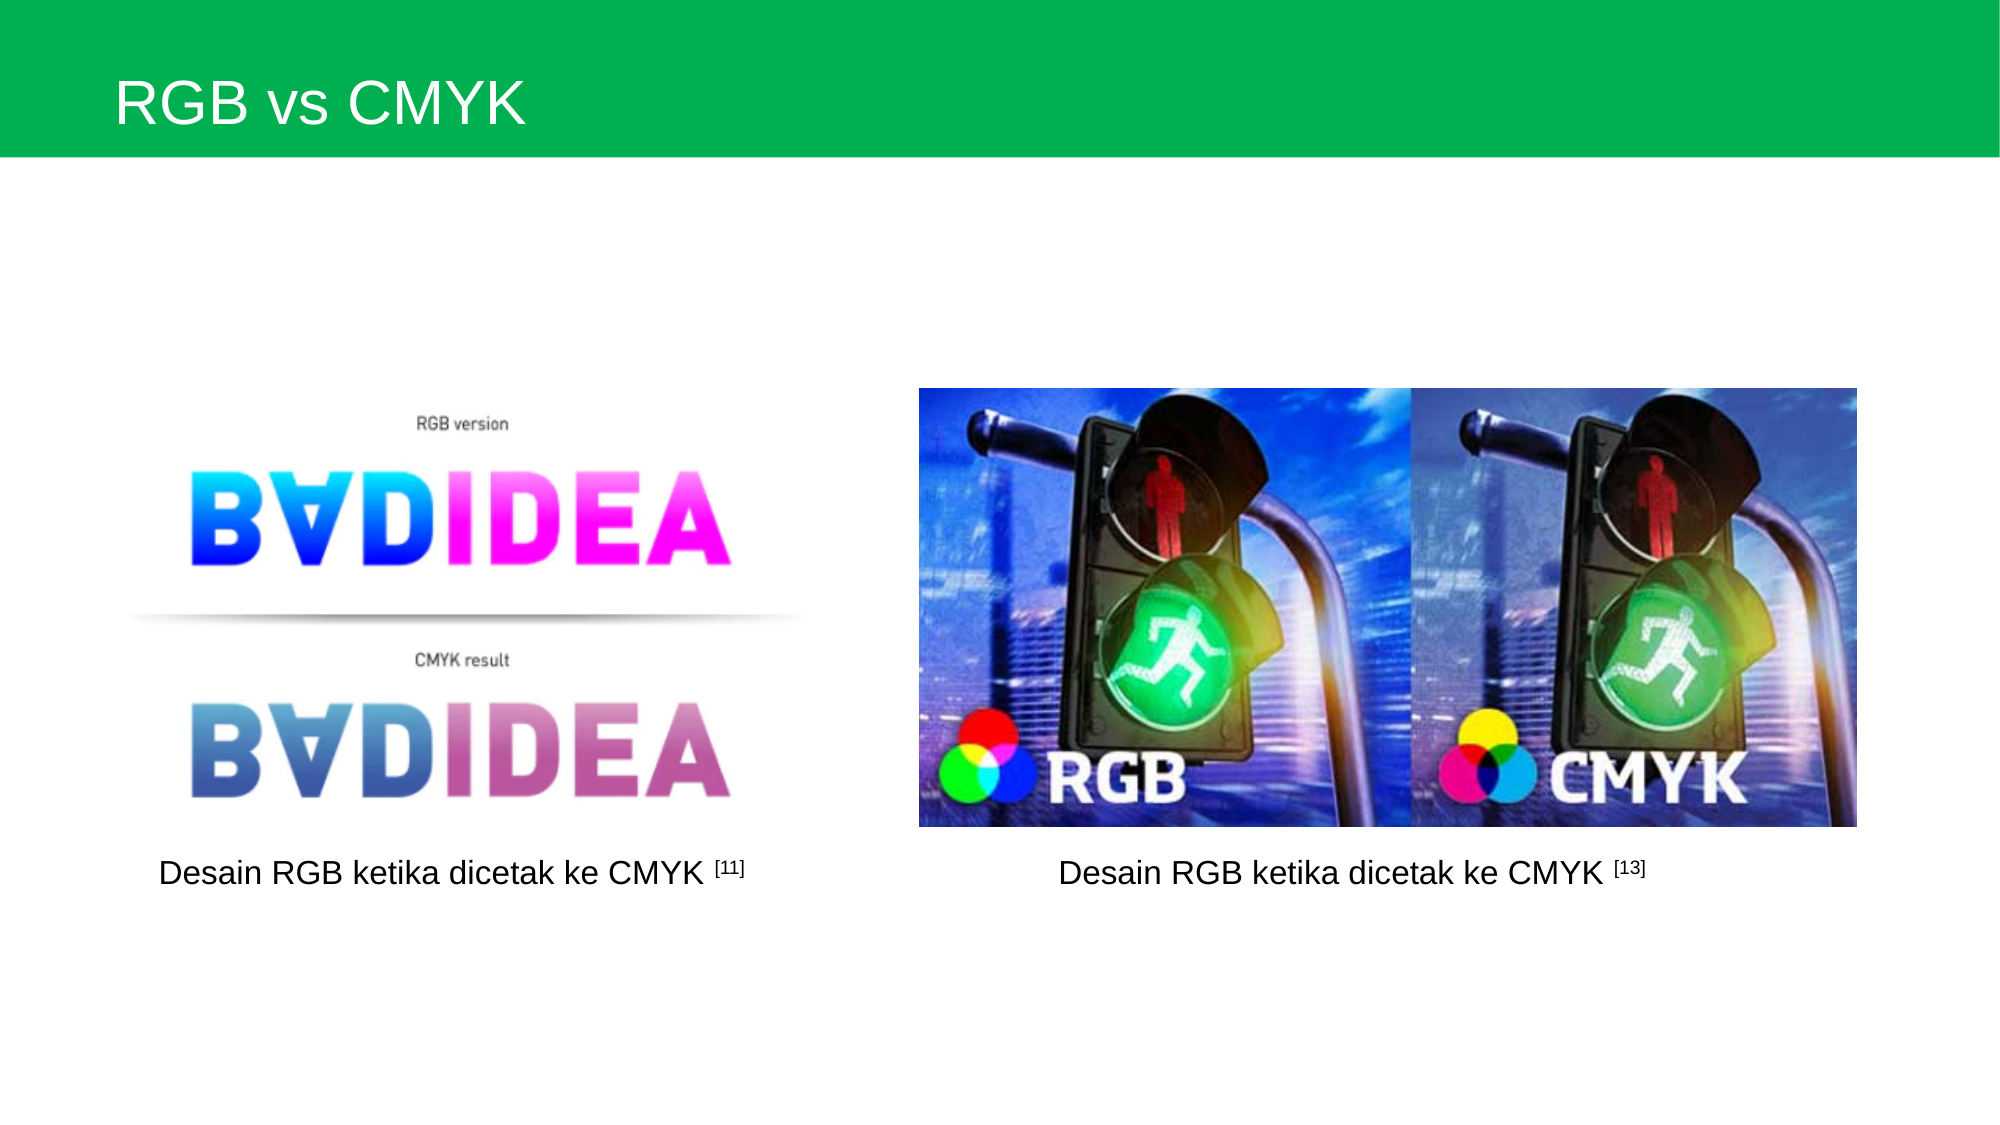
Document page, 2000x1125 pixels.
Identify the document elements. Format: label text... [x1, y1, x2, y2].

picture [919, 388, 1857, 827]
text_box Desain RGB ketika dicetak ke CMYK [11] [144, 845, 770, 899]
text_box Desain RGB ketika dicetak ke CMYK [13] [1043, 844, 1671, 899]
title RGB vs CMYK [99, 44, 1900, 155]
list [83, 370, 824, 845]
